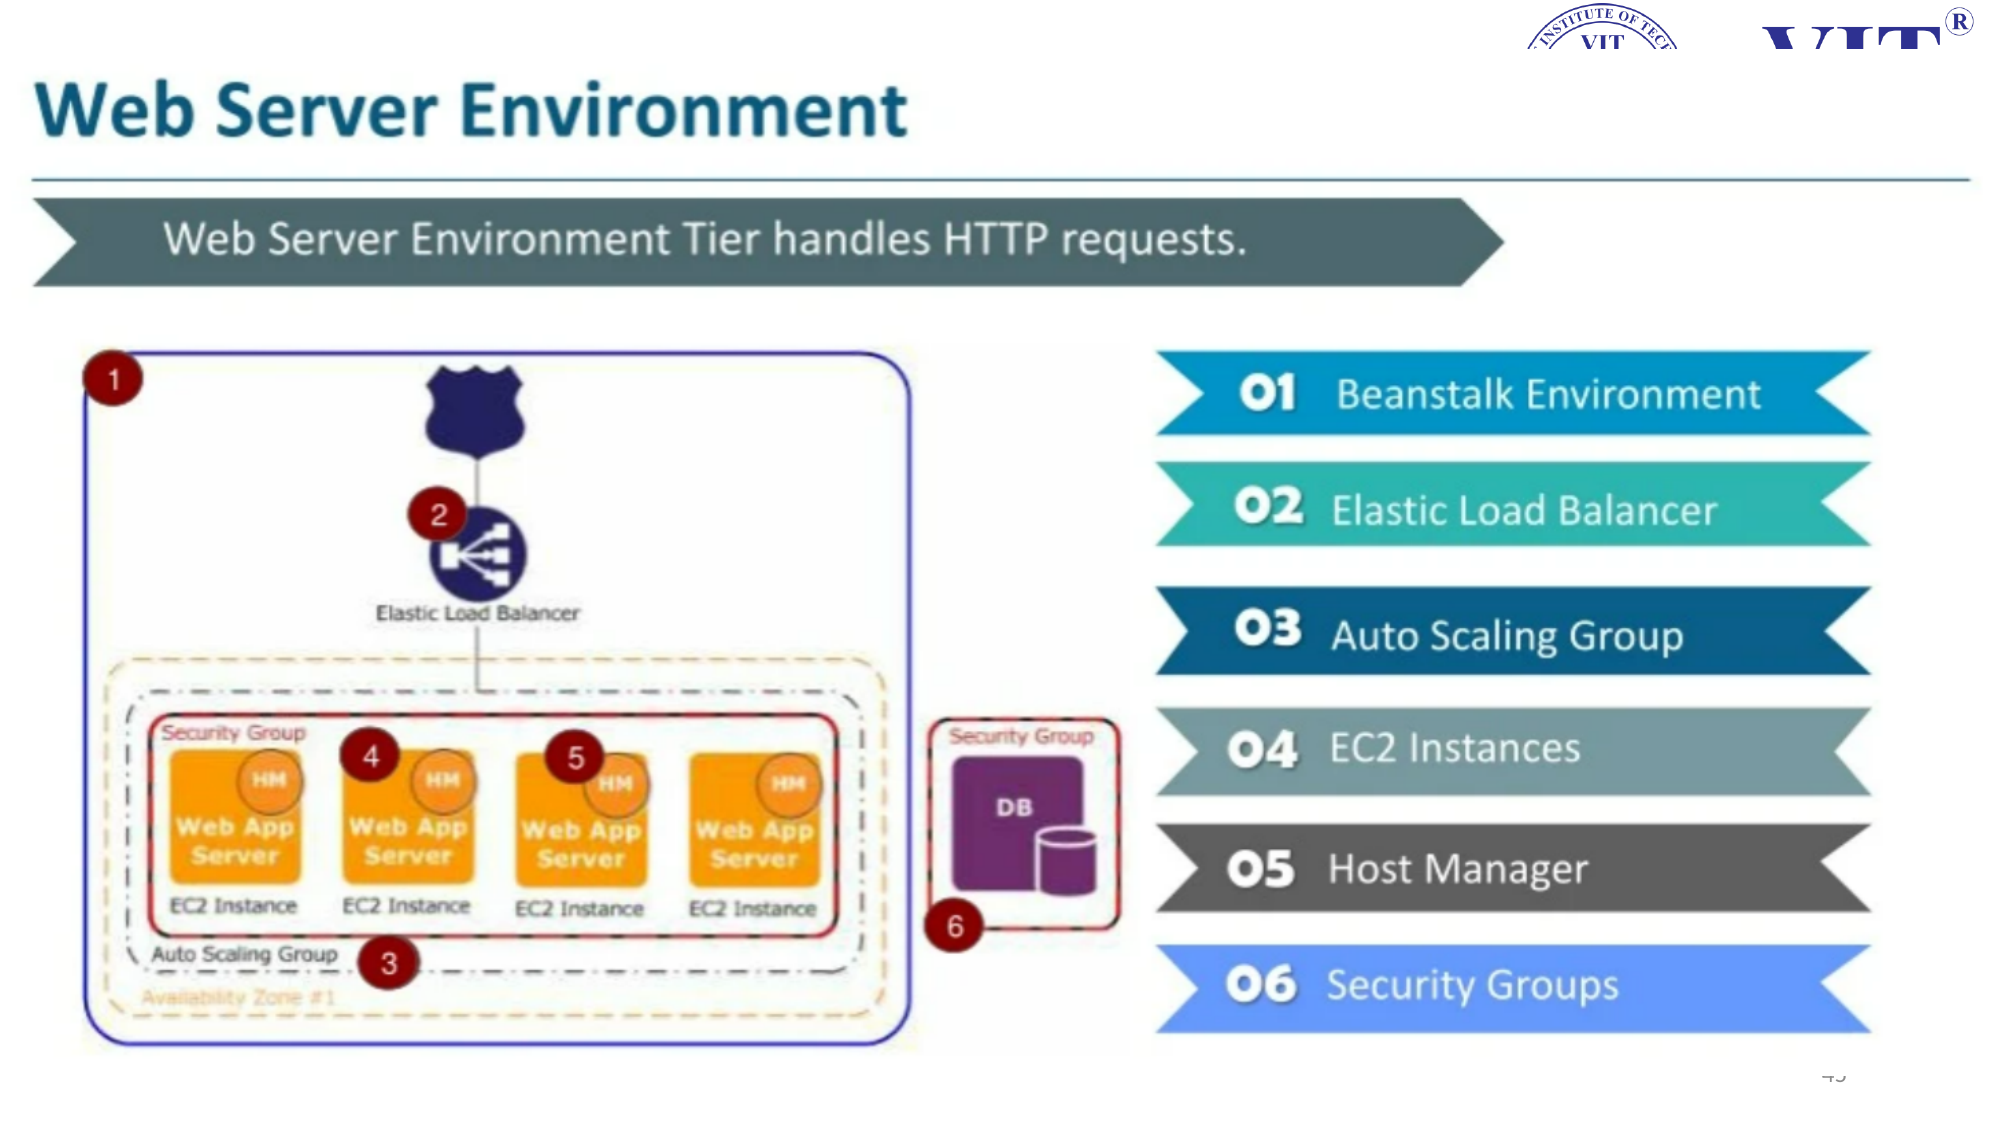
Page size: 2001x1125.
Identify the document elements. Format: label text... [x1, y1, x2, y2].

picture [0, 3, 2000, 1076]
slide_number 45 [1412, 1076, 1863, 1103]
